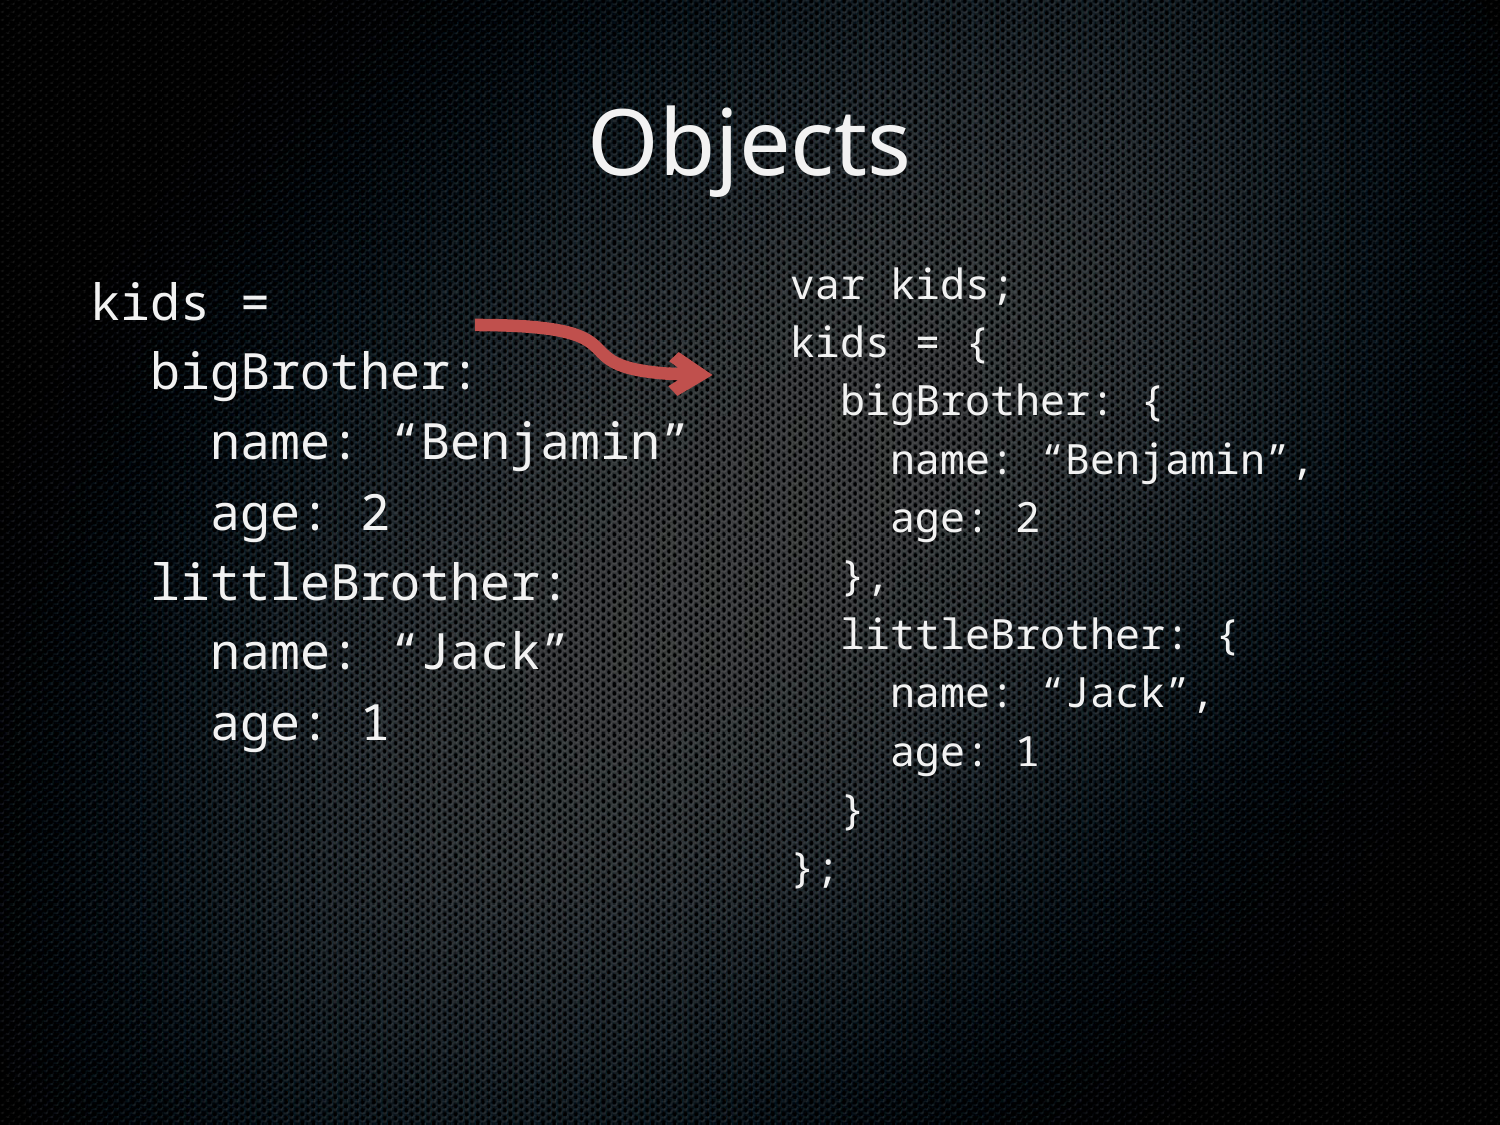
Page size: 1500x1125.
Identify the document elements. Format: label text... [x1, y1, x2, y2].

list kids = bigBrother: name: “Benjamin” age: 2 littleBrother: name: “Jack” age: 1 [75, 262, 738, 650]
title Objects [75, 45, 1425, 233]
list var kids; kids = { bigBrother: { name: “Benjamin”, age: 2 }, littleBrother: { name: “Jack”, age: 1 } }; [774, 249, 1413, 1038]
picture [0, 0, 1500, 1125]
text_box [474, 324, 713, 376]
